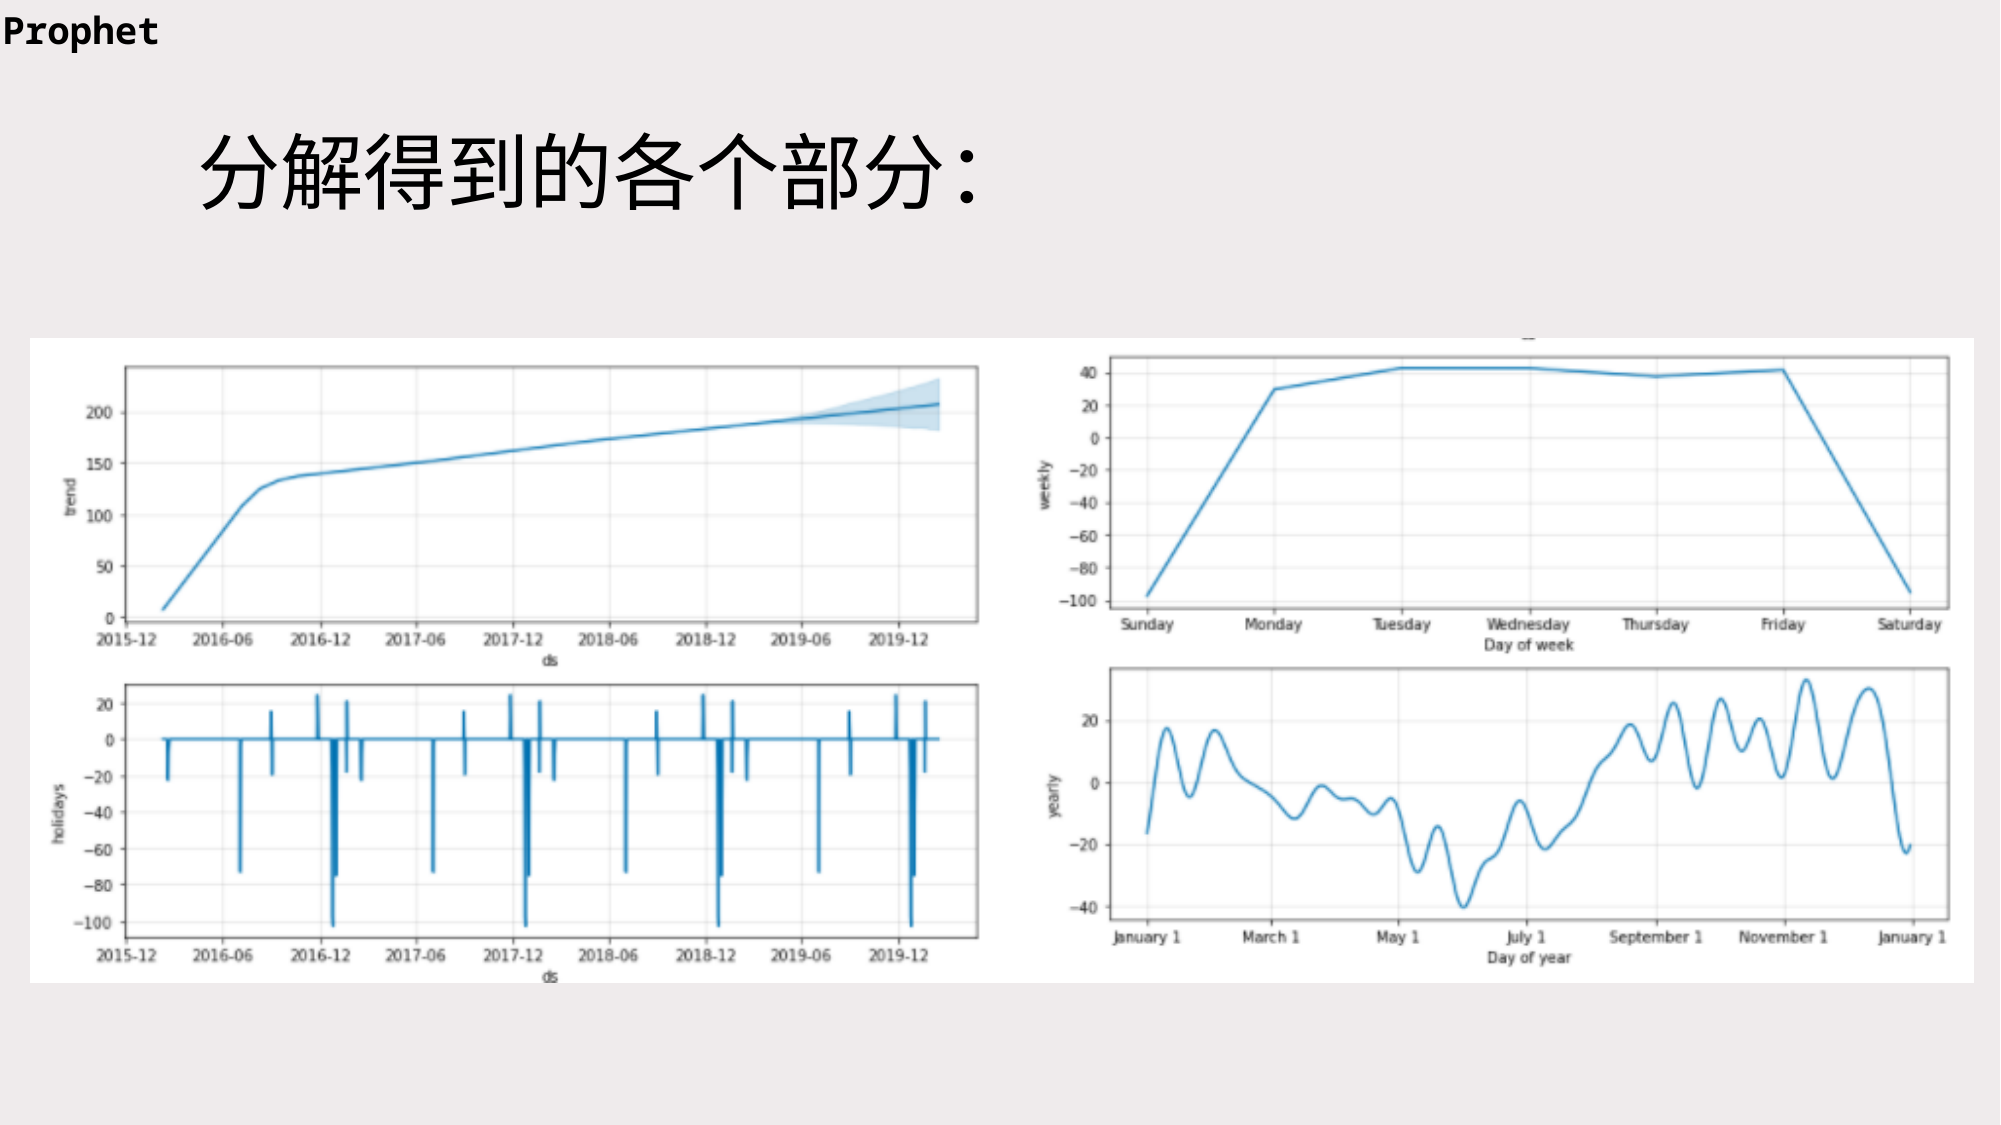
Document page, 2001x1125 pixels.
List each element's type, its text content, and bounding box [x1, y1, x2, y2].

text_box Prophet [0, 0, 175, 60]
picture [30, 338, 1974, 983]
title 分解得到的各个部分： [182, 60, 1908, 230]
